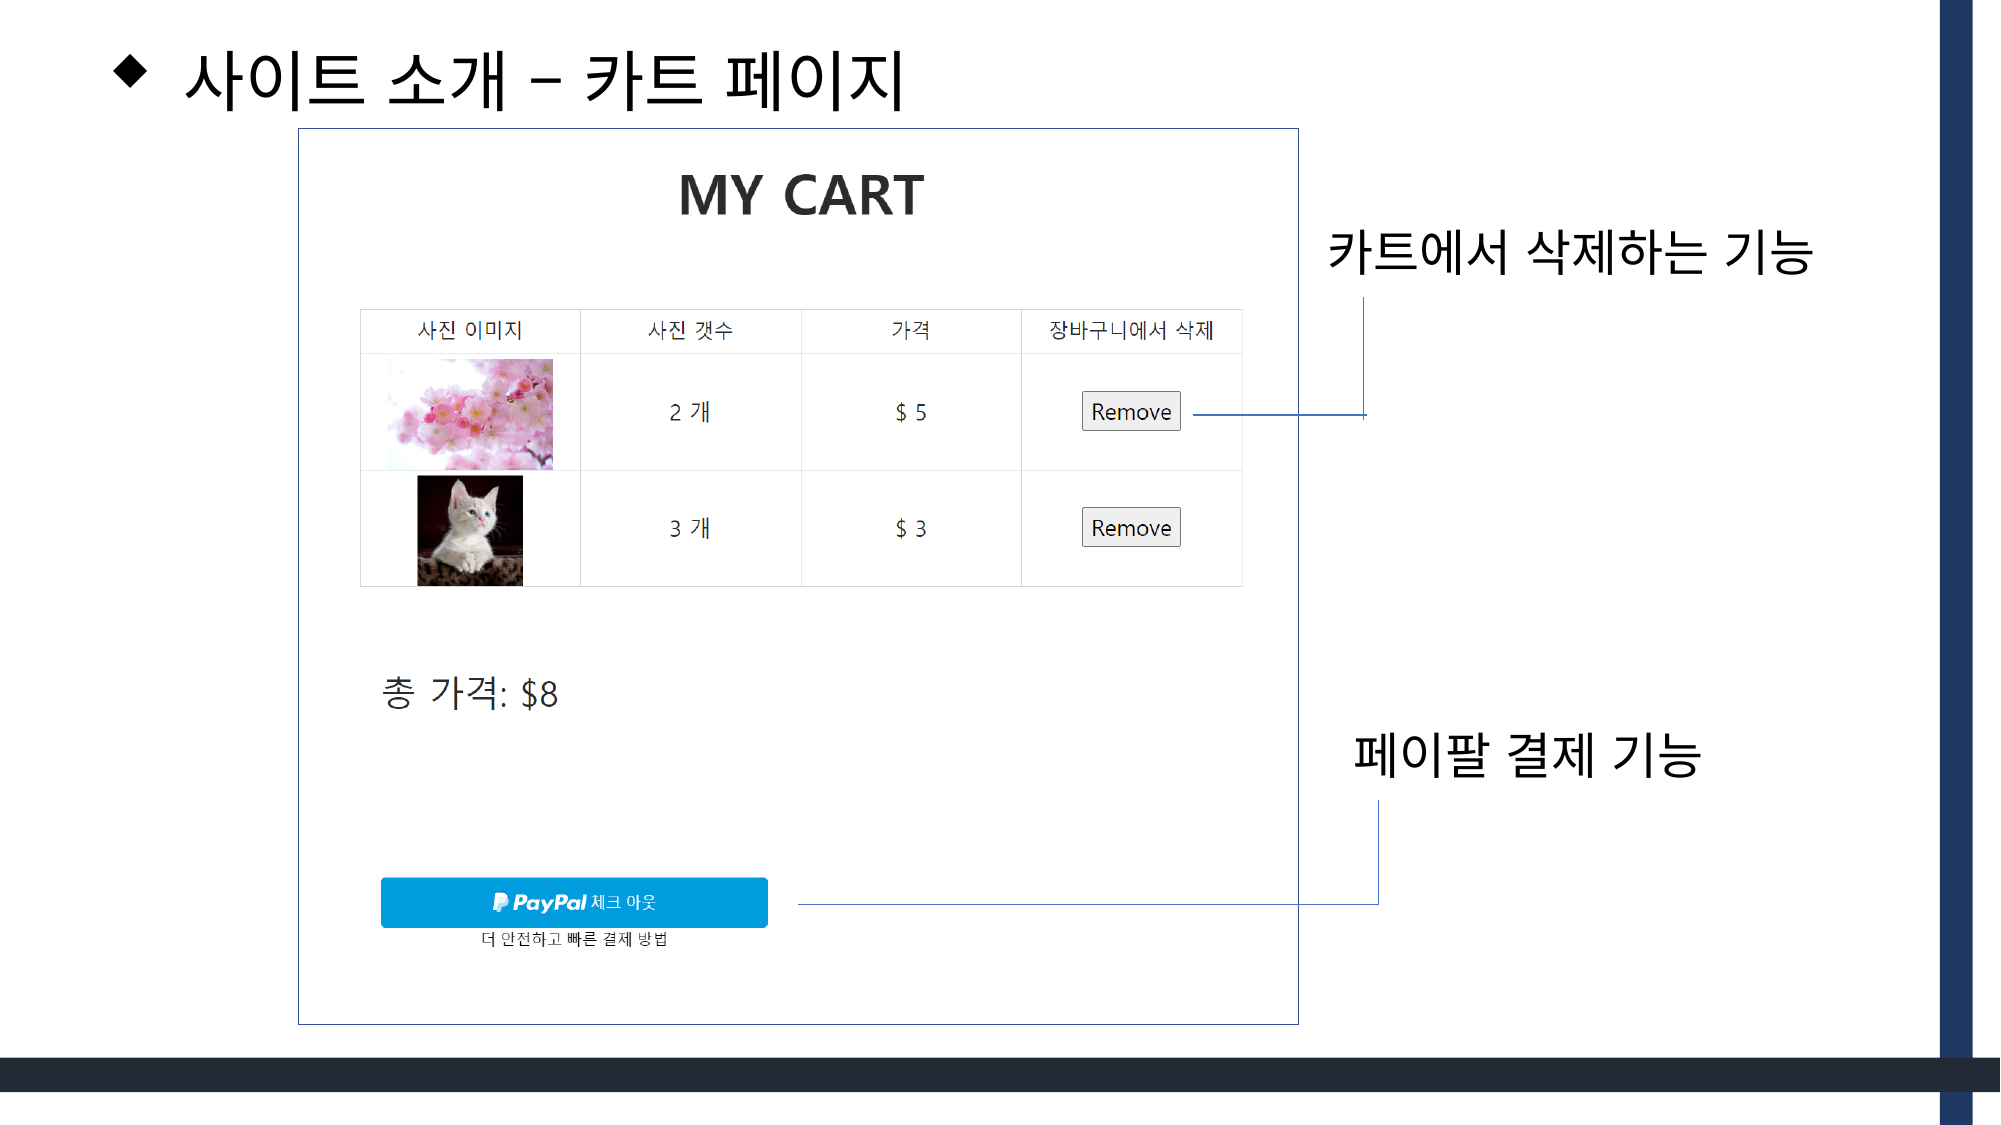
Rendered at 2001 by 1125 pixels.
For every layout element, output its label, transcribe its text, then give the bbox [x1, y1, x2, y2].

text_box [1939, 1093, 1974, 1125]
text_box [0, 1057, 2000, 1093]
text_box 카트에서 삭제하는 기능 [1312, 213, 1831, 289]
text_box 사이트 소개 – 카트 페이지 [168, 32, 970, 128]
picture [318, 150, 1279, 993]
text_box [298, 128, 1299, 1025]
text_box 페이팔 결제 기능 [1338, 717, 1719, 792]
text_box [94, 43, 183, 109]
text_box [1939, 0, 1974, 1057]
